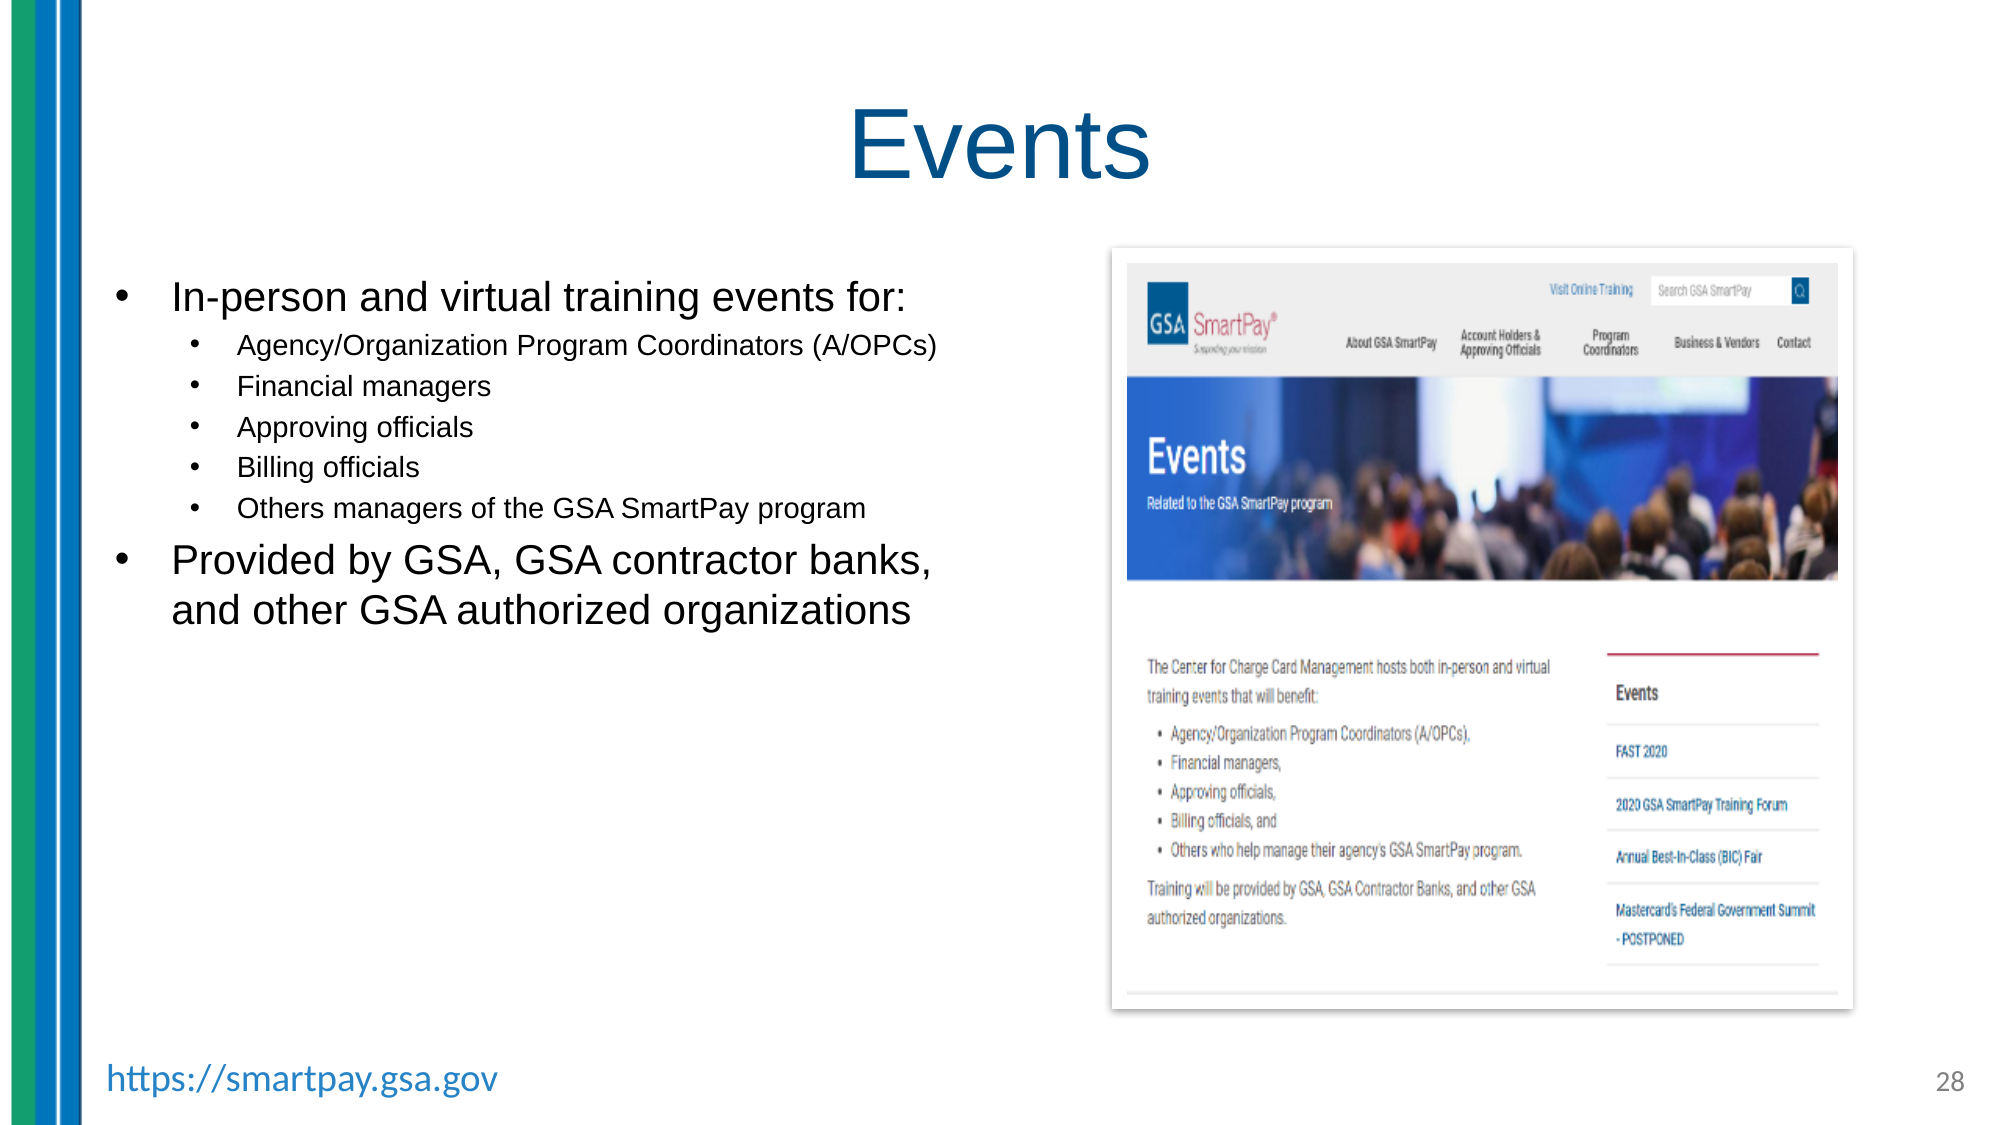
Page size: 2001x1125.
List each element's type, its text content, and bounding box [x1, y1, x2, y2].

footer https://smartpay.gsa.gov [85, 1042, 720, 1103]
list In-person and virtual training events for: Agency/Organization Program Coordinators (A/OPCs) Financial managers Approving officials Billing officials Others managers of the GSA SmartPay program Provided by GSA, GSA contractor banks, and other GSA authorized organizations [99, 262, 1000, 855]
picture [38, 0, 2000, 1125]
picture [0, 0, 35, 1125]
title Events [99, 45, 1900, 233]
